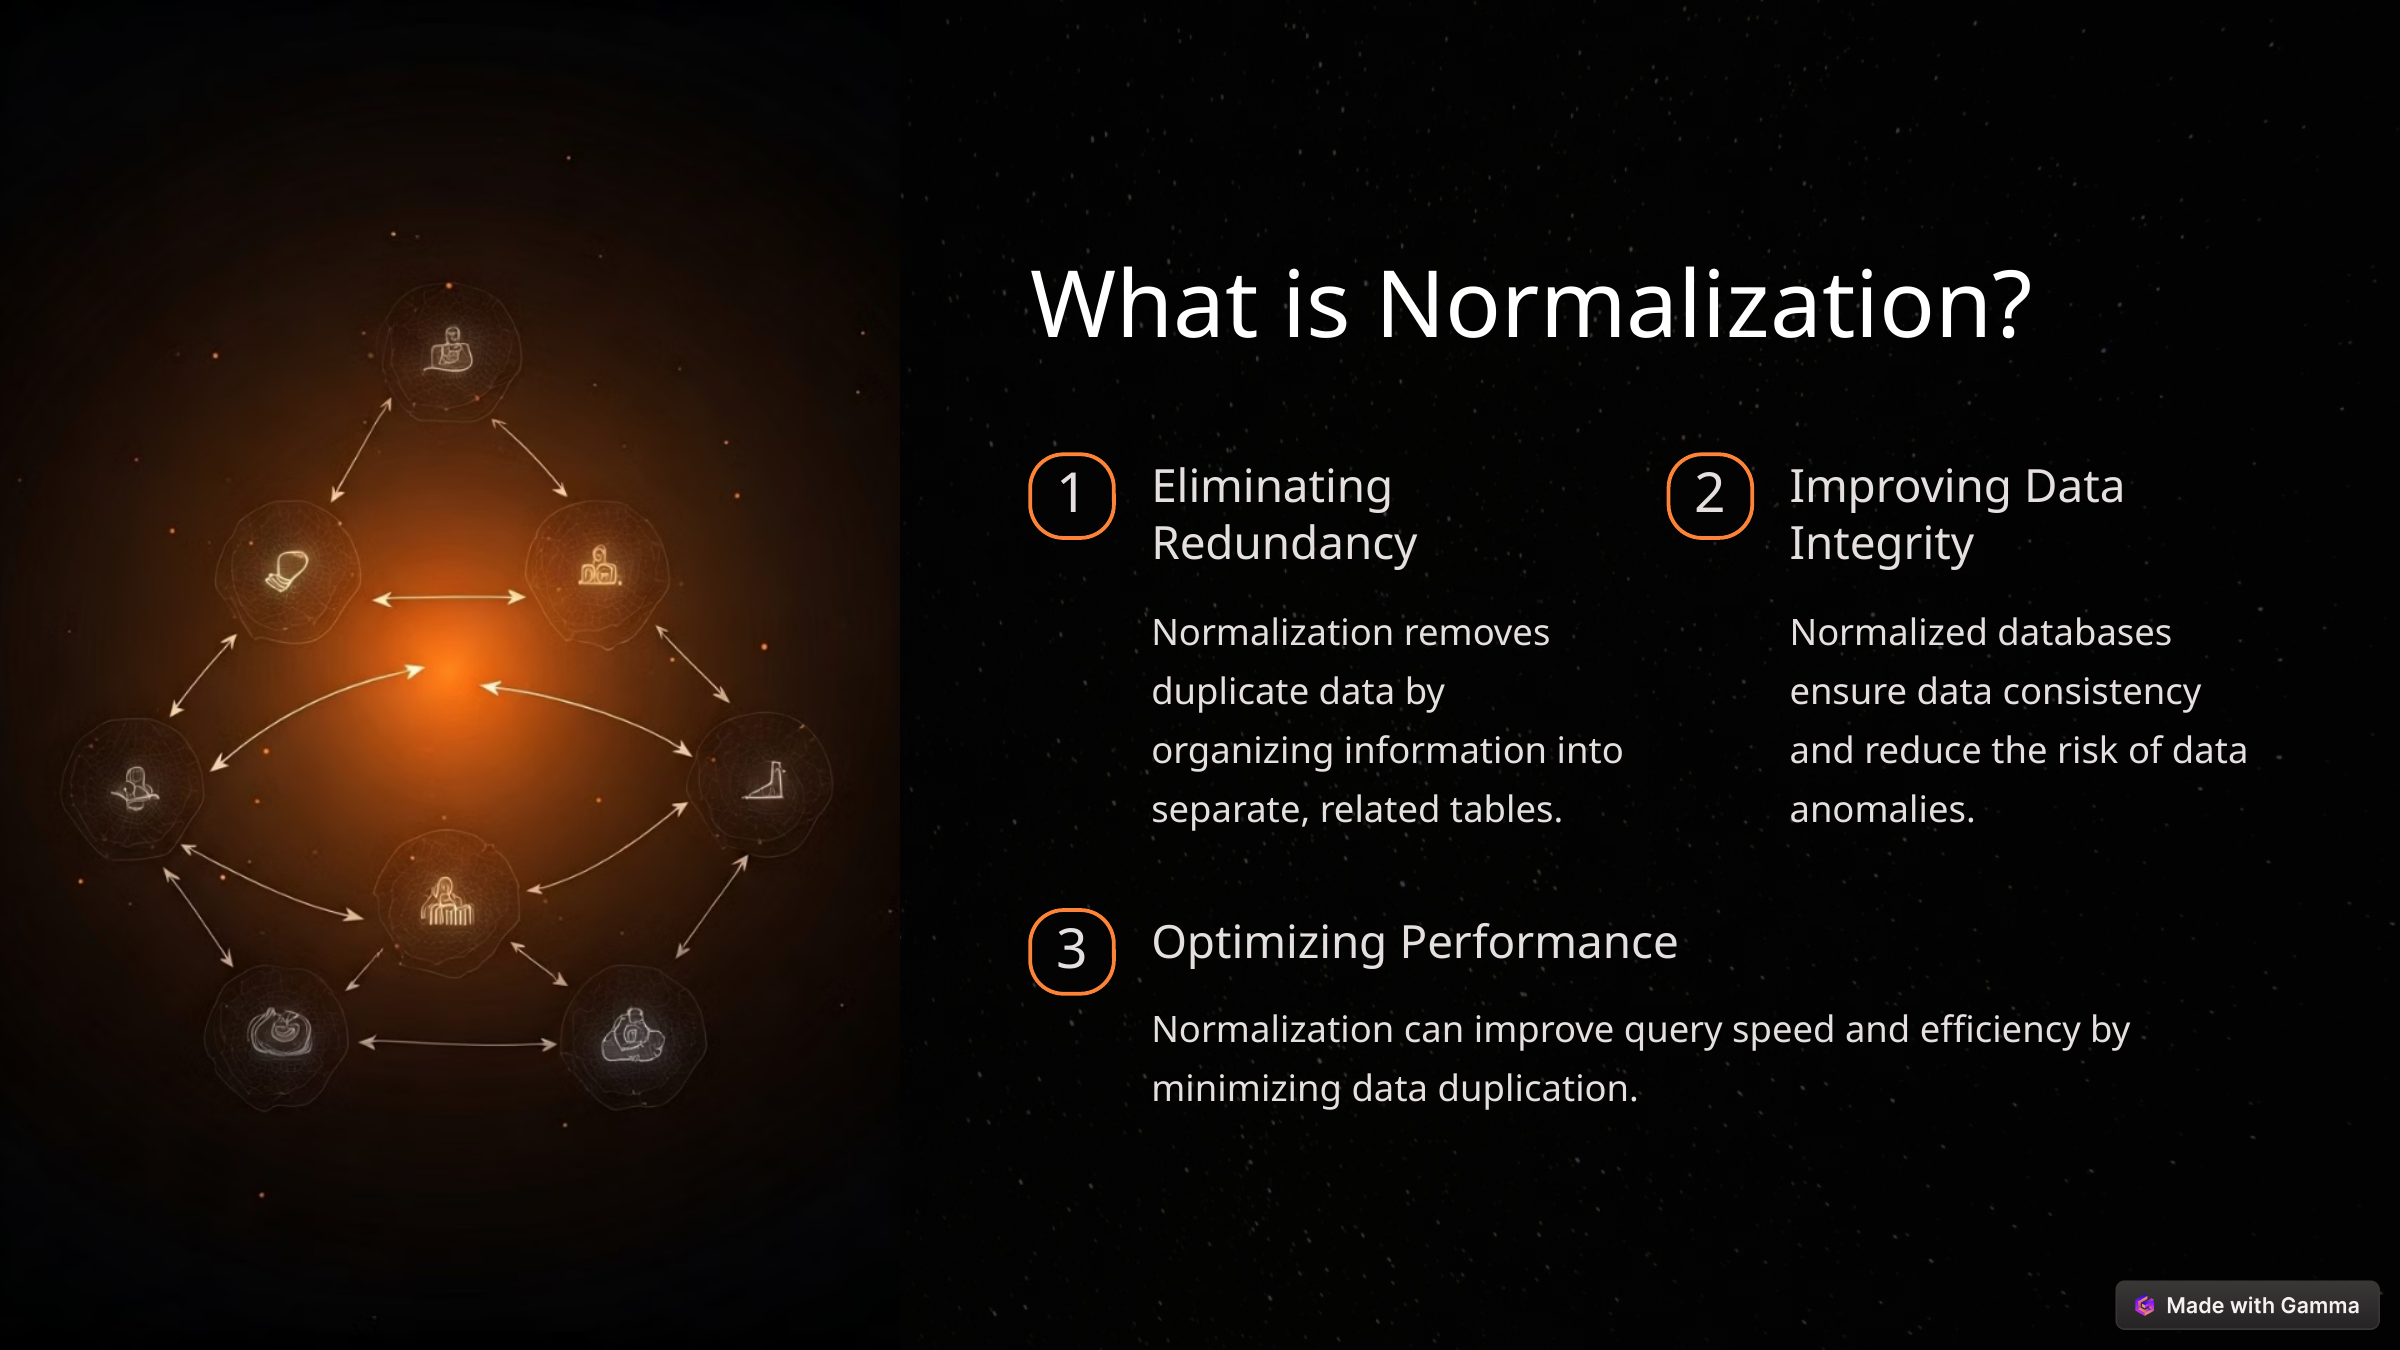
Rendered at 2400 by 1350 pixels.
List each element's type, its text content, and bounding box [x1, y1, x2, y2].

text_box Optimizing Performance [1151, 910, 1675, 969]
text_box 3 [1055, 924, 1089, 980]
text_box [1030, 454, 1114, 538]
text_box 1 [1061, 468, 1083, 524]
text_box [1030, 910, 1114, 994]
text_box Eliminating Redundancy [1151, 454, 1632, 571]
text_box 2 [1693, 468, 1728, 524]
picture [0, 0, 2400, 1350]
text_box What is Normalization? [1030, 240, 2036, 357]
text_box [1668, 454, 1753, 538]
text_box Normalization removes duplicate data by organizing information into separate, related tables. [1151, 592, 1632, 831]
text_box Normalization can improve query speed and efficiency by minimizing data duplication. [1151, 990, 2270, 1110]
text_box Normalized databases ensure data consistency and reduce the risk of data anomalies. [1789, 592, 2270, 831]
text_box Improving Data Integrity [1789, 454, 2270, 571]
